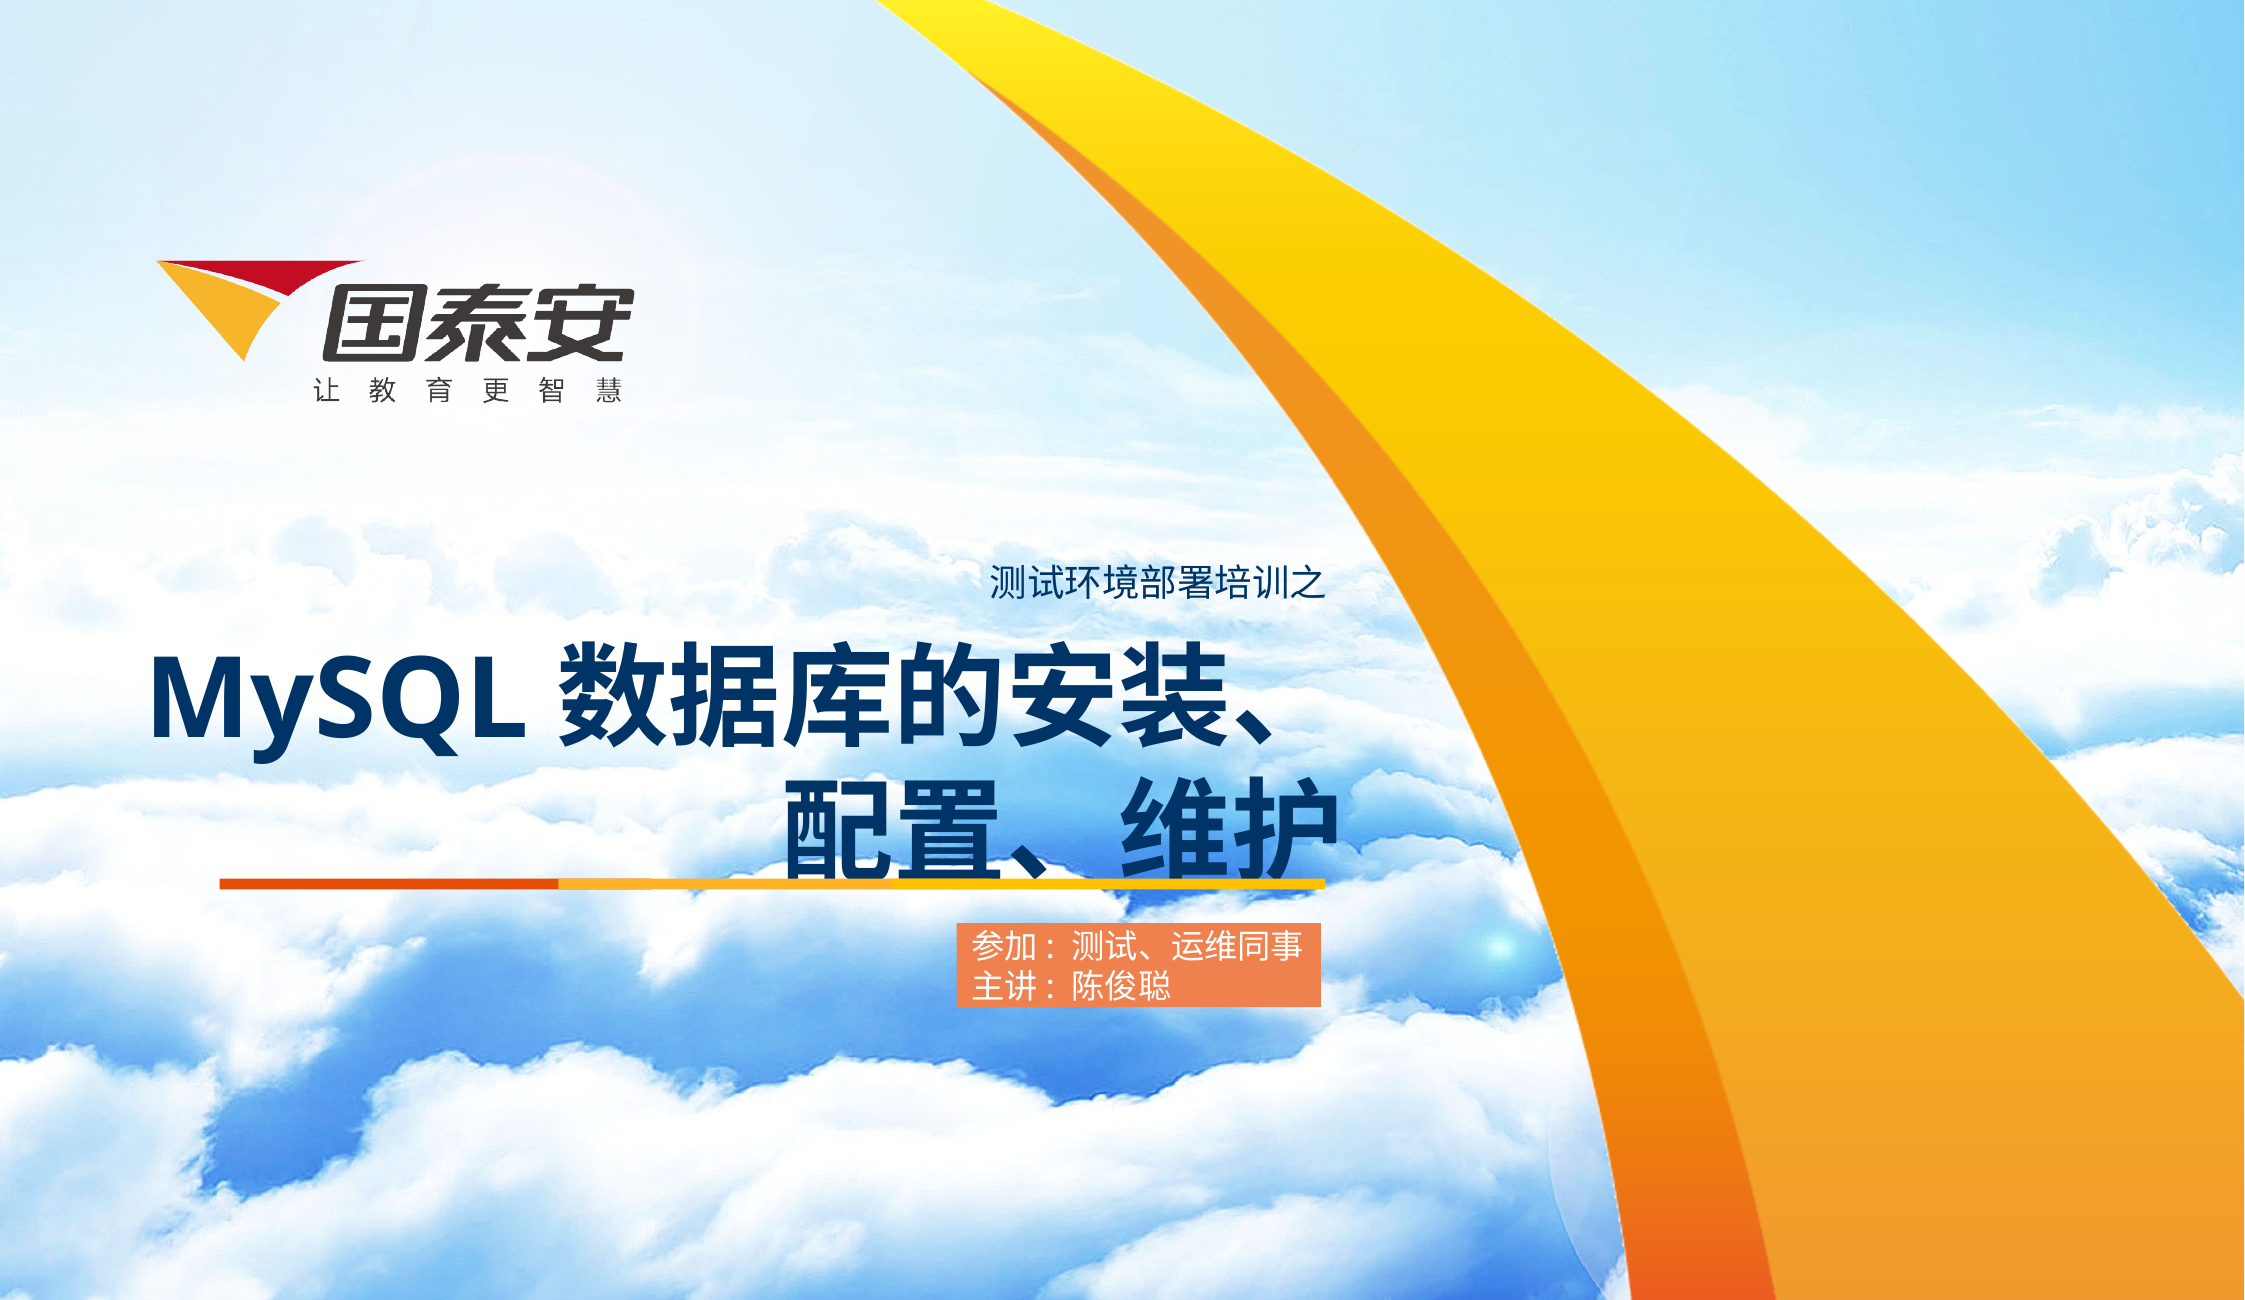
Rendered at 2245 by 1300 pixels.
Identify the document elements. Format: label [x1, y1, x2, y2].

picture [0, 0, 2245, 1300]
text_box [106, 551, 1359, 1008]
